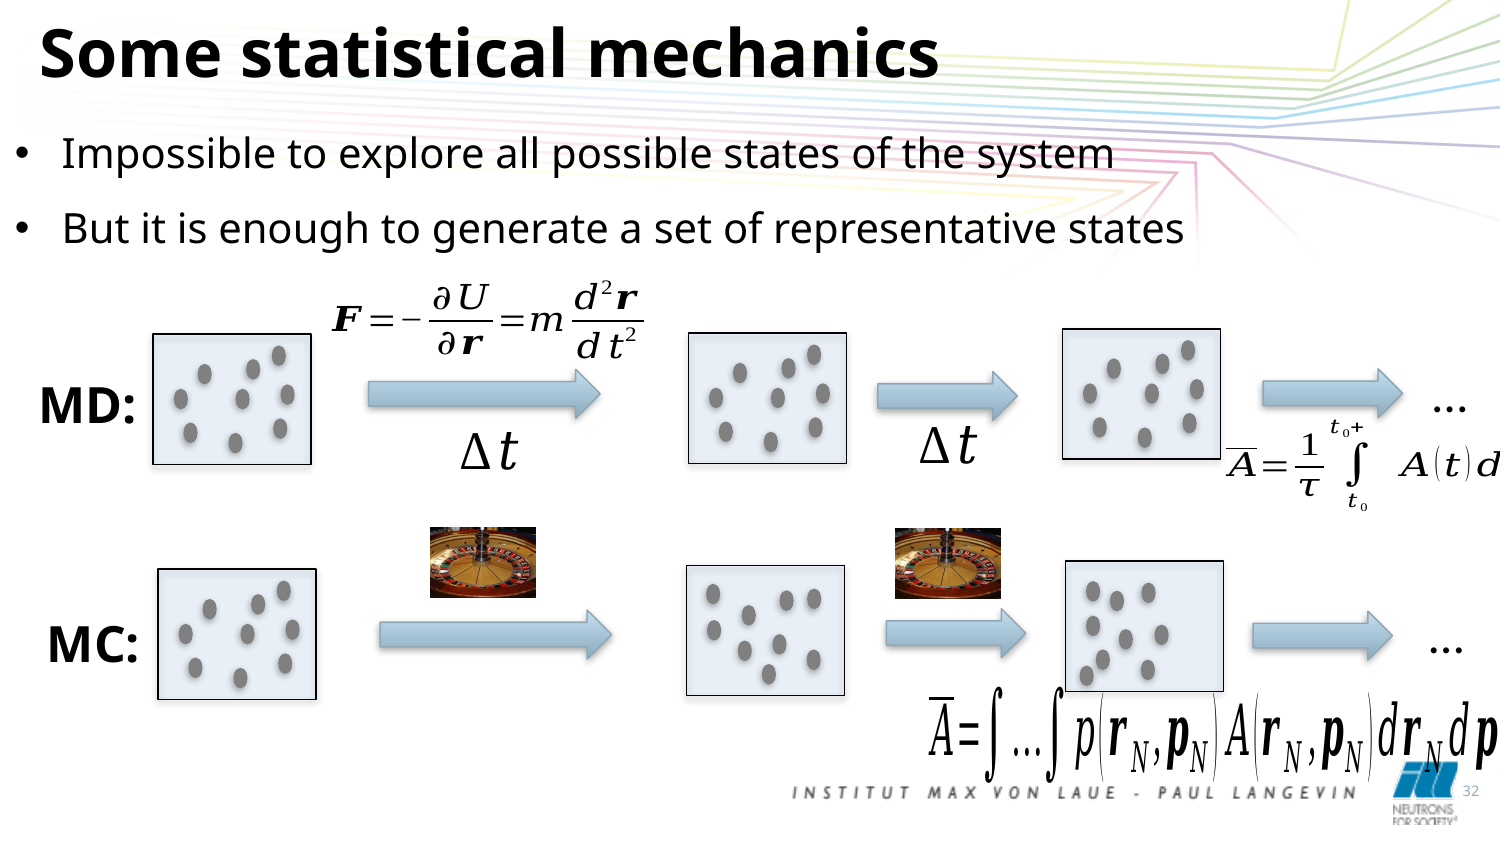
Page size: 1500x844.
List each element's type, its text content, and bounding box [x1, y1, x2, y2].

text_box [688, 332, 847, 464]
text_box [780, 357, 797, 380]
text_box [152, 333, 312, 465]
text_box [196, 363, 213, 386]
text_box [705, 583, 721, 606]
text_box [761, 663, 777, 686]
text_box [234, 388, 251, 411]
text_box [1062, 328, 1221, 460]
text_box [877, 370, 1018, 422]
text_box … [1417, 355, 1482, 431]
text_box [1252, 610, 1393, 661]
text_box [172, 388, 189, 411]
text_box [807, 416, 824, 439]
text_box [1106, 357, 1122, 380]
text_box [201, 598, 218, 621]
text_box [740, 604, 757, 627]
text_box [770, 386, 786, 409]
text_box [1117, 628, 1134, 651]
text_box … [1414, 596, 1479, 672]
text_box [187, 656, 204, 679]
text_box [239, 623, 256, 646]
text_box [1136, 426, 1153, 449]
text_box [1140, 658, 1156, 681]
text_box [1085, 614, 1101, 637]
text_box [284, 618, 301, 641]
text_box [736, 639, 753, 662]
text_box [1140, 581, 1157, 604]
picture [0, 0, 1500, 844]
text_box [1153, 623, 1170, 646]
text_box [272, 417, 289, 440]
text_box [806, 587, 823, 610]
text_box [1180, 339, 1196, 362]
text_box [1109, 590, 1125, 612]
text_box [708, 386, 724, 409]
picture [1481, 460, 1493, 475]
text_box [157, 568, 317, 700]
text_box [718, 420, 734, 443]
text_box [1091, 416, 1108, 439]
text_box [270, 344, 287, 367]
list Some statistical mechanics [25, 3, 1457, 94]
text_box [277, 652, 294, 675]
text_box [379, 609, 613, 660]
text_box [279, 383, 296, 406]
text_box [177, 623, 194, 646]
text_box [1181, 412, 1198, 435]
text_box [367, 368, 601, 420]
text_box [771, 633, 788, 656]
text_box [1095, 648, 1111, 671]
text_box [805, 648, 822, 671]
text_box MD: [23, 366, 152, 441]
text_box [778, 589, 795, 612]
text_box [763, 431, 779, 453]
text_box Impossible to explore all possible states of the system But it is enough to generate a set of representative states [0, 119, 1457, 260]
text_box MC: [32, 604, 152, 680]
text_box [732, 362, 748, 384]
text_box [245, 358, 262, 381]
text_box [806, 343, 822, 366]
text_box [1262, 368, 1404, 419]
text_box [686, 565, 845, 696]
text_box [232, 667, 249, 690]
text_box [815, 382, 831, 405]
text_box [1065, 560, 1224, 692]
text_box [1189, 378, 1205, 401]
text_box [227, 432, 244, 455]
text_box [1085, 580, 1101, 603]
text_box [250, 593, 267, 616]
text_box [1154, 352, 1171, 375]
text_box [1078, 664, 1095, 687]
text_box [885, 607, 1027, 659]
text_box [182, 421, 199, 444]
text_box [275, 579, 292, 602]
text_box [1144, 382, 1160, 405]
text_box [706, 619, 722, 642]
text_box [1082, 382, 1098, 405]
